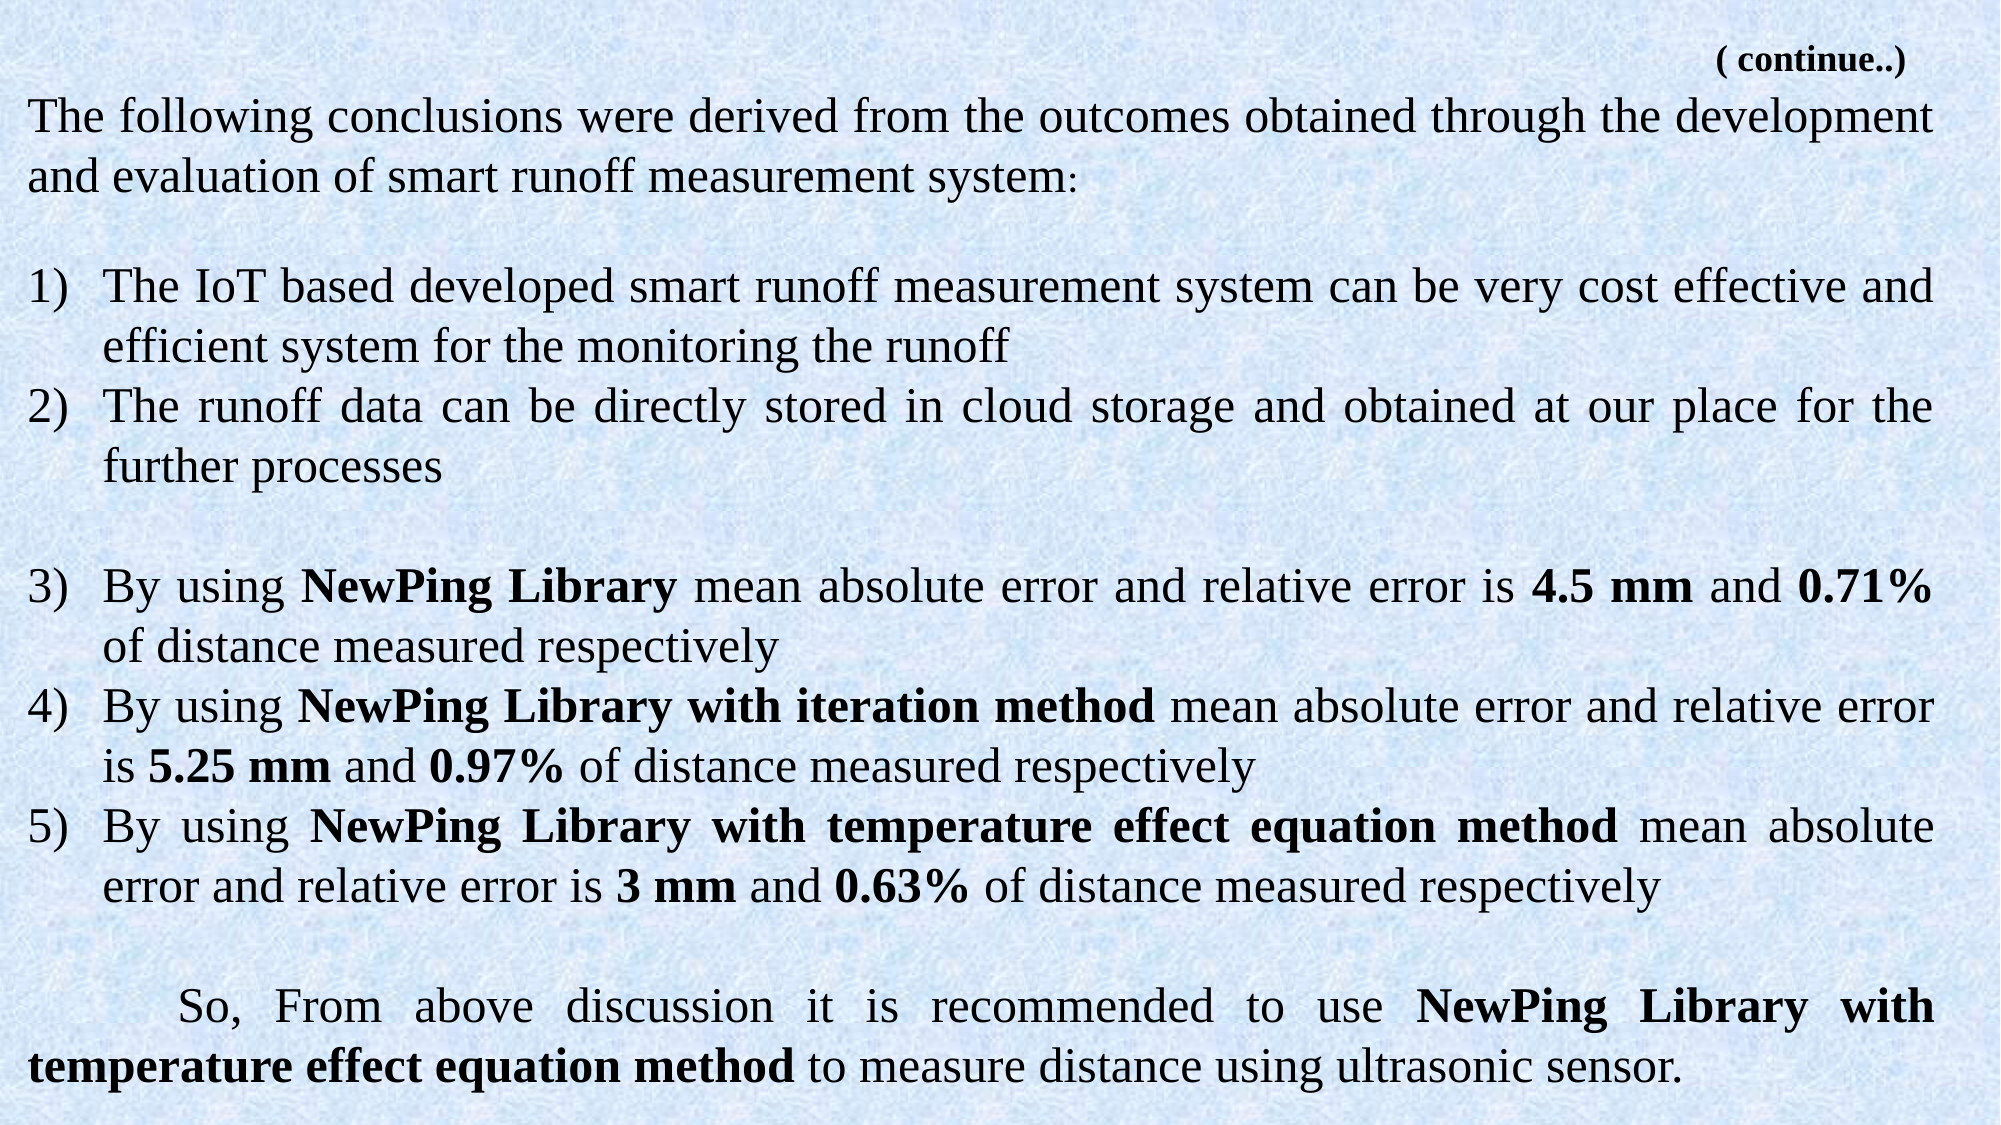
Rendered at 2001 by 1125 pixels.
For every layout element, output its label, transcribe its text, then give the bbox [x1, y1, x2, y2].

text_box The following conclusions were derived from the outcomes obtained through the development and evaluation of smart runoff measurement system: The IoT based developed smart runoff measurement system can be very cost effective and efficient system for the monitoring the runoff The runoff data can be directly stored in cloud storage and obtained at our place for the further processes By using NewPing Library mean absolute error and relative error is 4.5 mm and 0.71% of distance measured respectively By using NewPing Library with iteration method mean absolute error and relative error is 5.25 mm and 0.97% of distance measured respectively By using NewPing Library with temperature effect equation method mean absolute error and relative error is 3 mm and 0.63% of distance measured respectively So, From above discussion it is recommended to use NewPing Library with temperature effect equation method to measure distance using ultrasonic sensor. [12, 75, 1950, 1100]
picture [0, 0, 2001, 1125]
text_box ( continue..) [1700, 26, 1922, 87]
